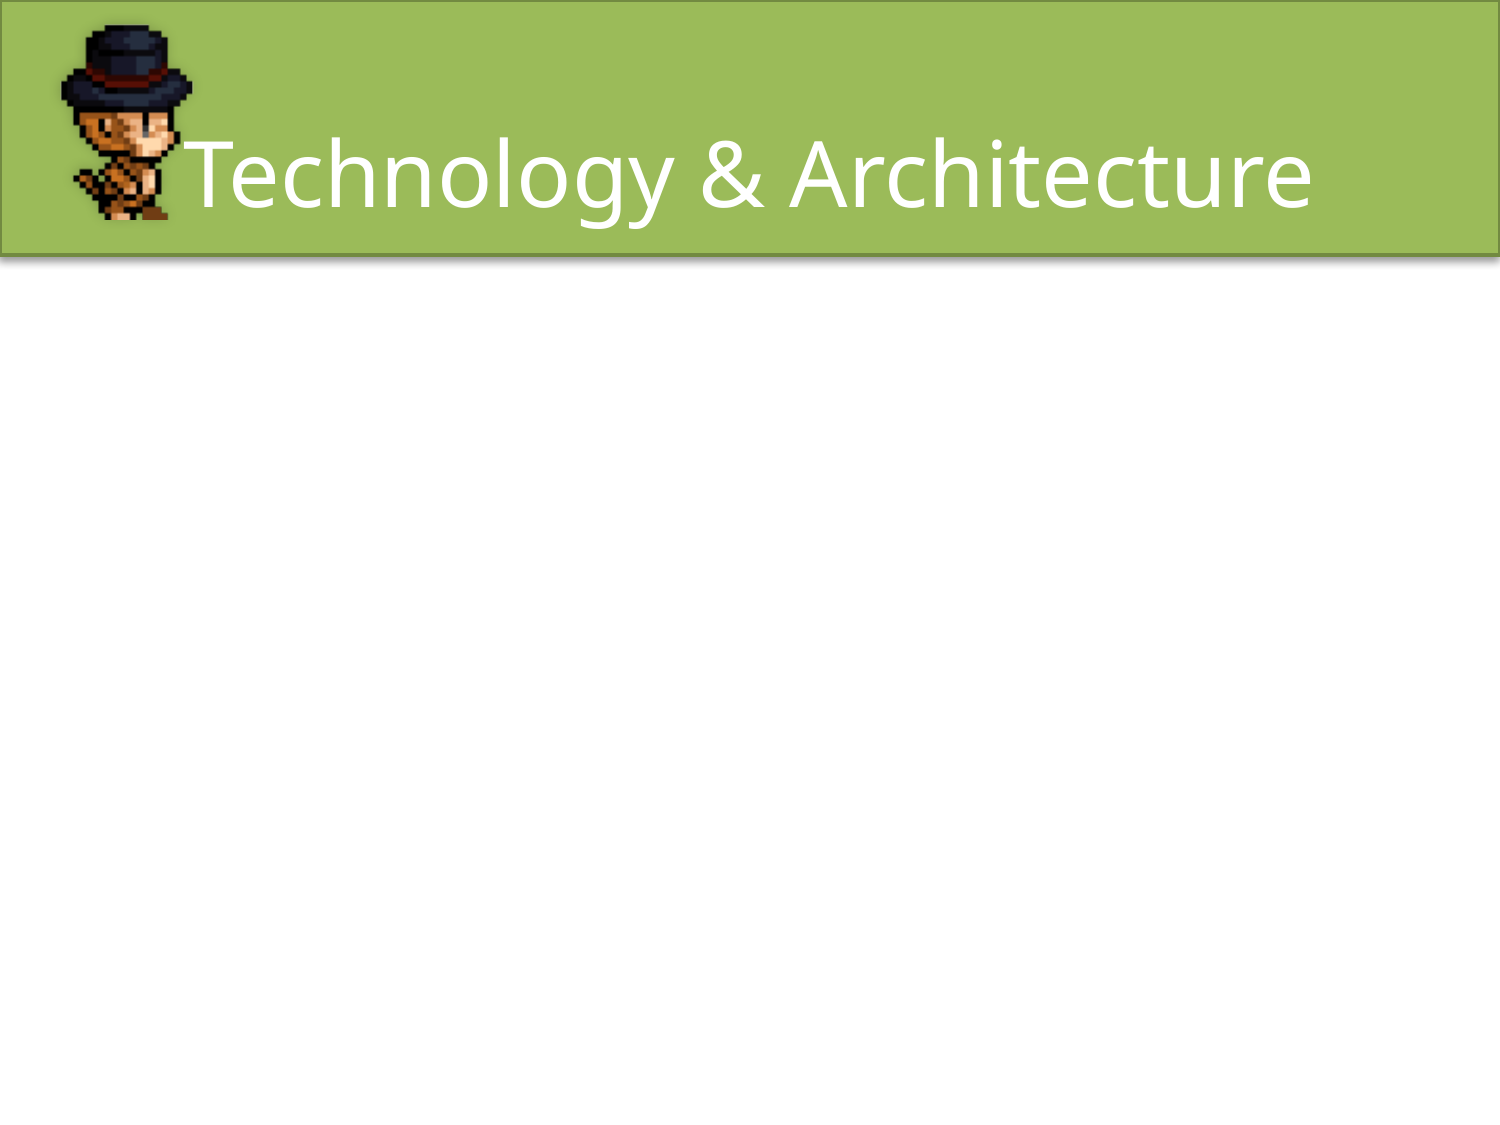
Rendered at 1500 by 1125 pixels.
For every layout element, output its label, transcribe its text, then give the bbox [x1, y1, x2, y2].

picture [30, 19, 231, 220]
title Technology & Architecture [112, 50, 1388, 292]
